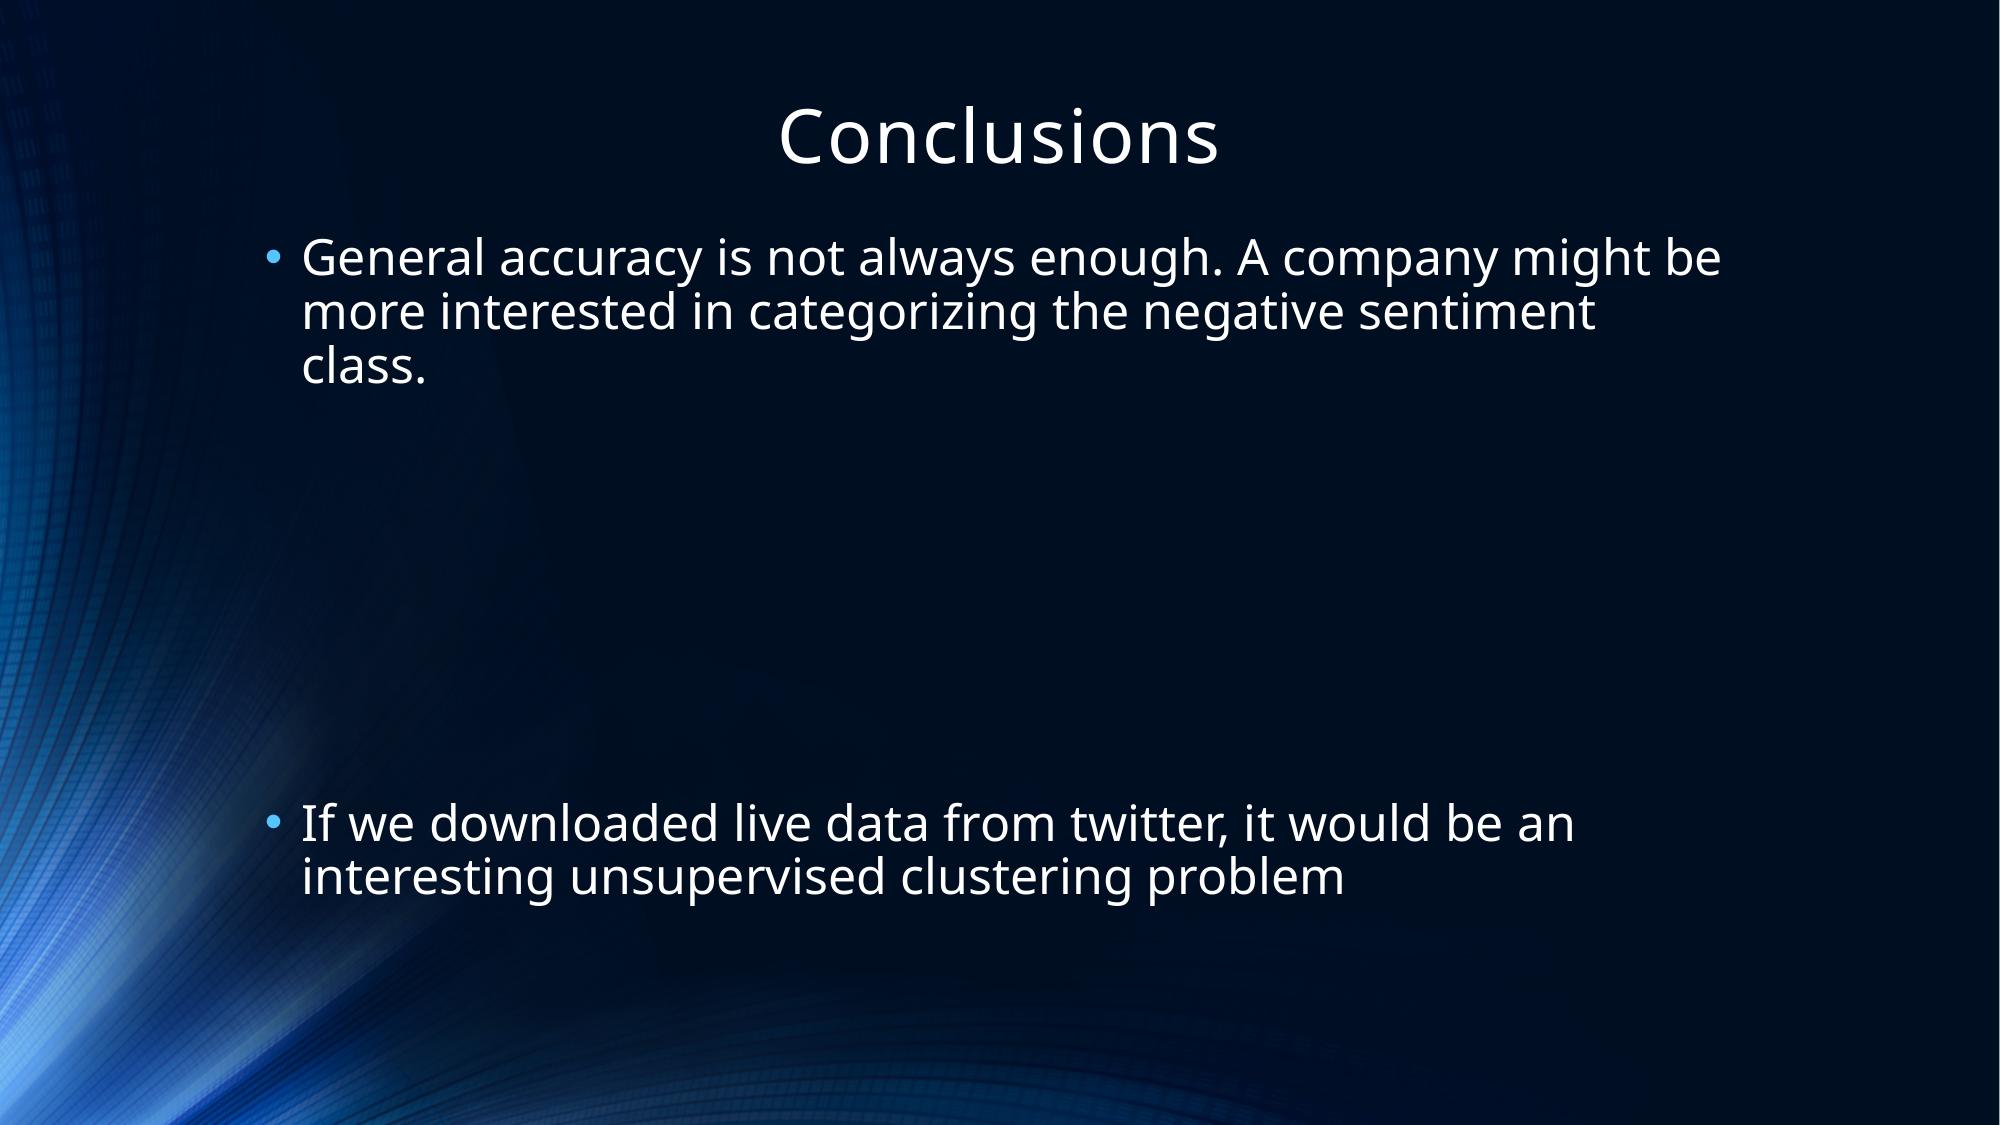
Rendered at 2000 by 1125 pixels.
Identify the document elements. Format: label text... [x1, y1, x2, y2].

picture [0, 0, 2000, 1125]
list General accuracy is not always enough. A company might be more interested in categorizing the negative sentiment class. If we downloaded live data from twitter, it would be an interesting unsupervised clustering problem [249, 224, 1749, 988]
title Conclusions [249, 62, 1750, 188]
